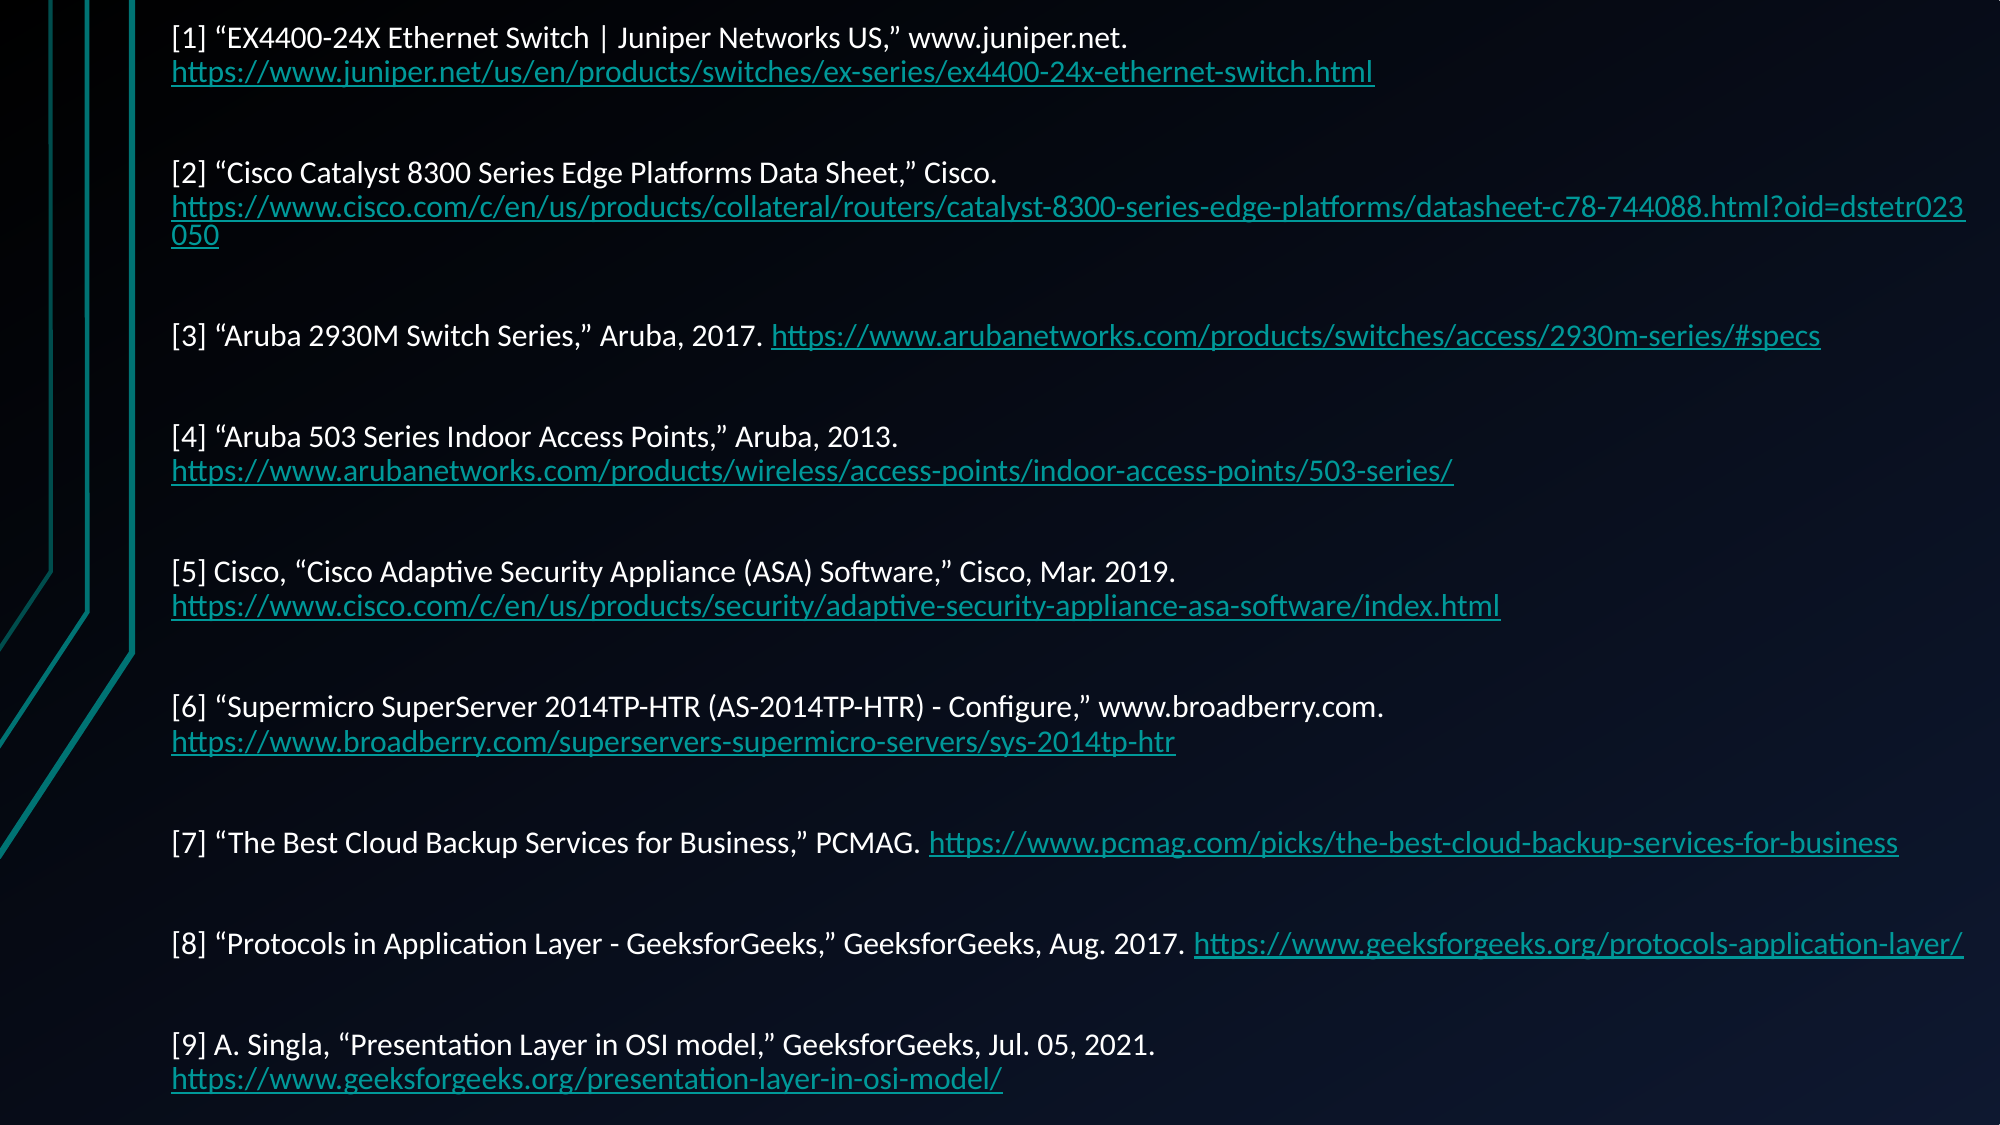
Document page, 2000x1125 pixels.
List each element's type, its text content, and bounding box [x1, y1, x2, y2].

list [1] “EX4400-24X Ethernet Switch | Juniper Networks US,” www.juniper.net. https://www.juniper.net/us/en/products/switches/ex-series/ex4400-24x-ethernet-switch.html [2] “Cisco Catalyst 8300 Series Edge Platforms Data Sheet,” Cisco. https://www.cisco.com/c/en/us/products/collateral/routers/catalyst-8300-series-edge-platforms/datasheet-c78-744088.html?oid=dstetr023050 [3] “Aruba 2930M Switch Series,” Aruba, 2017. https://www.arubanetworks.com/products/switches/access/2930m-series/#specs [4] “Aruba 503 Series Indoor Access Points,” Aruba, 2013. https://www.arubanetworks.com/products/wireless/access-points/indoor-access-points/503-series/ [5] Cisco, “Cisco Adaptive Security Appliance (ASA) Software,” Cisco, Mar. 2019. https://www.cisco.com/c/en/us/products/security/adaptive-security-appliance-asa-software/index.html [6] “Supermicro SuperServer 2014TP-HTR (AS-2014TP-HTR) - Configure,” www.broadberry.com. https://www.broadberry.com/superservers-supermicro-servers/sys-2014tp-htr [7] “The Best Cloud Backup Services for Business,” PCMAG. https://www.pcmag.com/picks/the-best-cloud-backup-services-for-business [8] “Protocols in Application Layer - GeeksforGeeks,” GeeksforGeeks, Aug. 2017. https://www.geeksforgeeks.org/protocols-application-layer/ [9] A. Singla, “Presentation Layer in OSI model,” GeeksforGeeks, Jul. 05, 2021. https://www.geeksforgeeks.org/presentation-layer-in-osi-model/ [151, 11, 2000, 1114]
